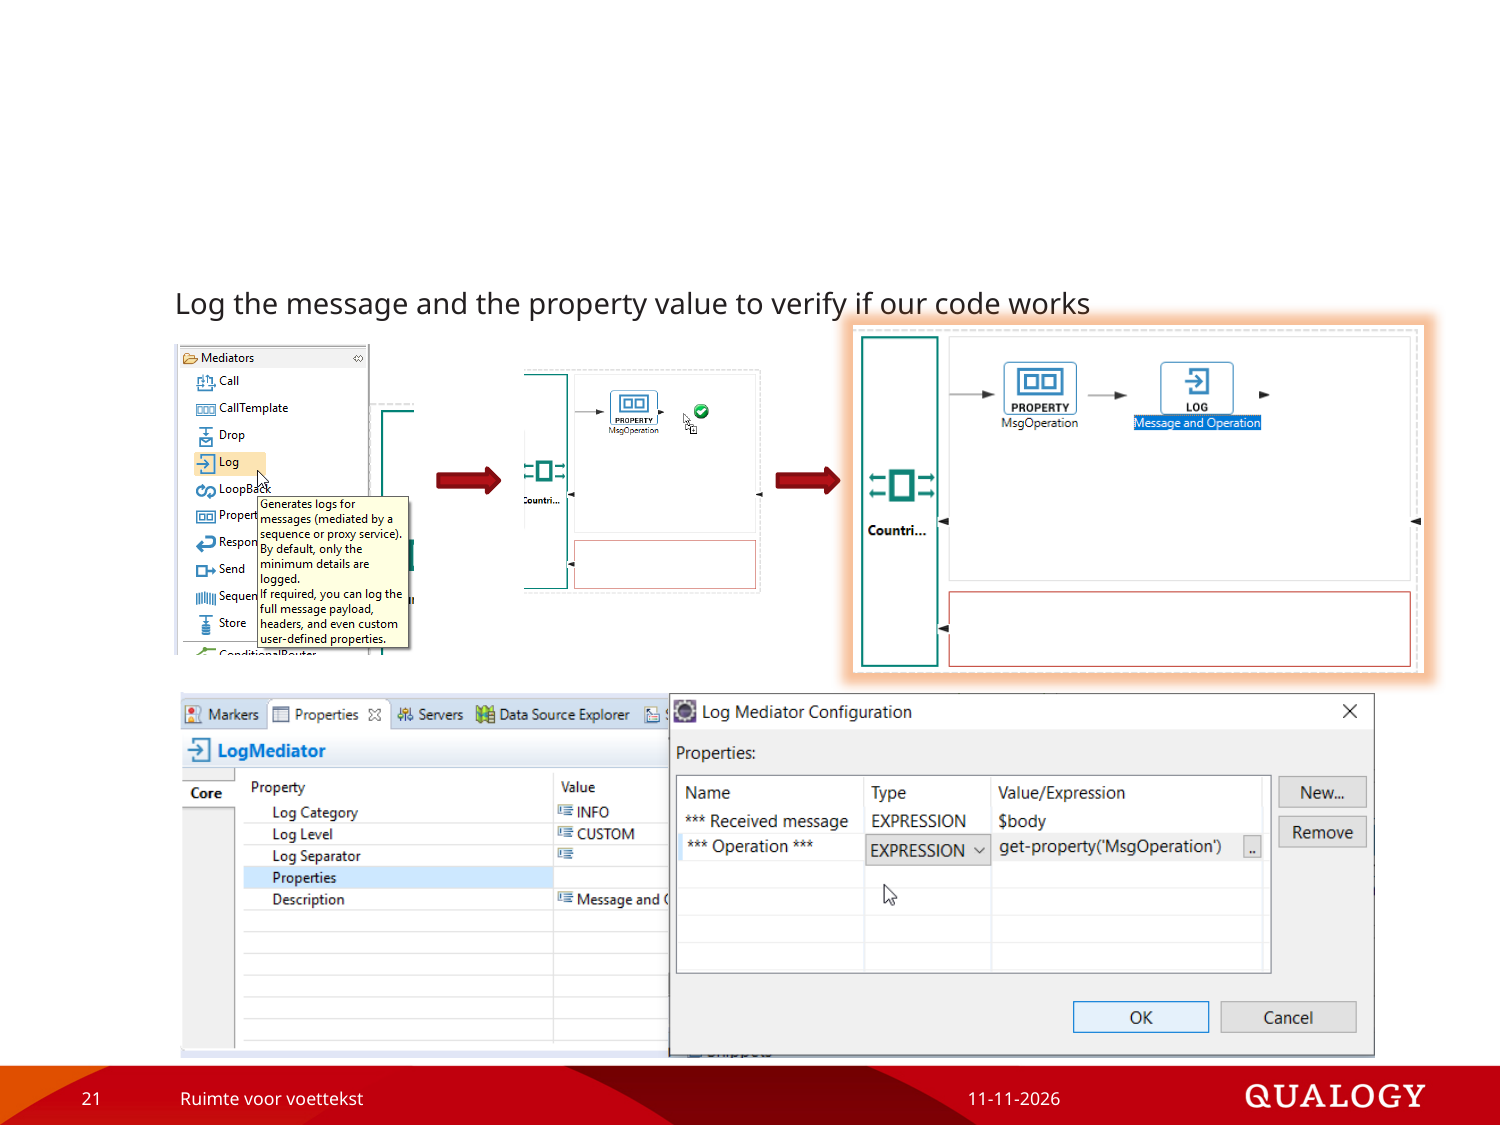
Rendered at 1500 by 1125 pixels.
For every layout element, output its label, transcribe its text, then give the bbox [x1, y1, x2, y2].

title [842, 677, 1432, 687]
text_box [174, 325, 1424, 673]
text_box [180, 692, 1375, 1058]
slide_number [961, 1082, 1213, 1118]
title [839, 312, 1432, 323]
list Log the message and the property value to verify if our code works [159, 271, 1432, 1014]
footer Ruimte voor voettekst [174, 1082, 938, 1118]
slide_number 21 [75, 1082, 145, 1118]
picture [0, 0, 1500, 1125]
